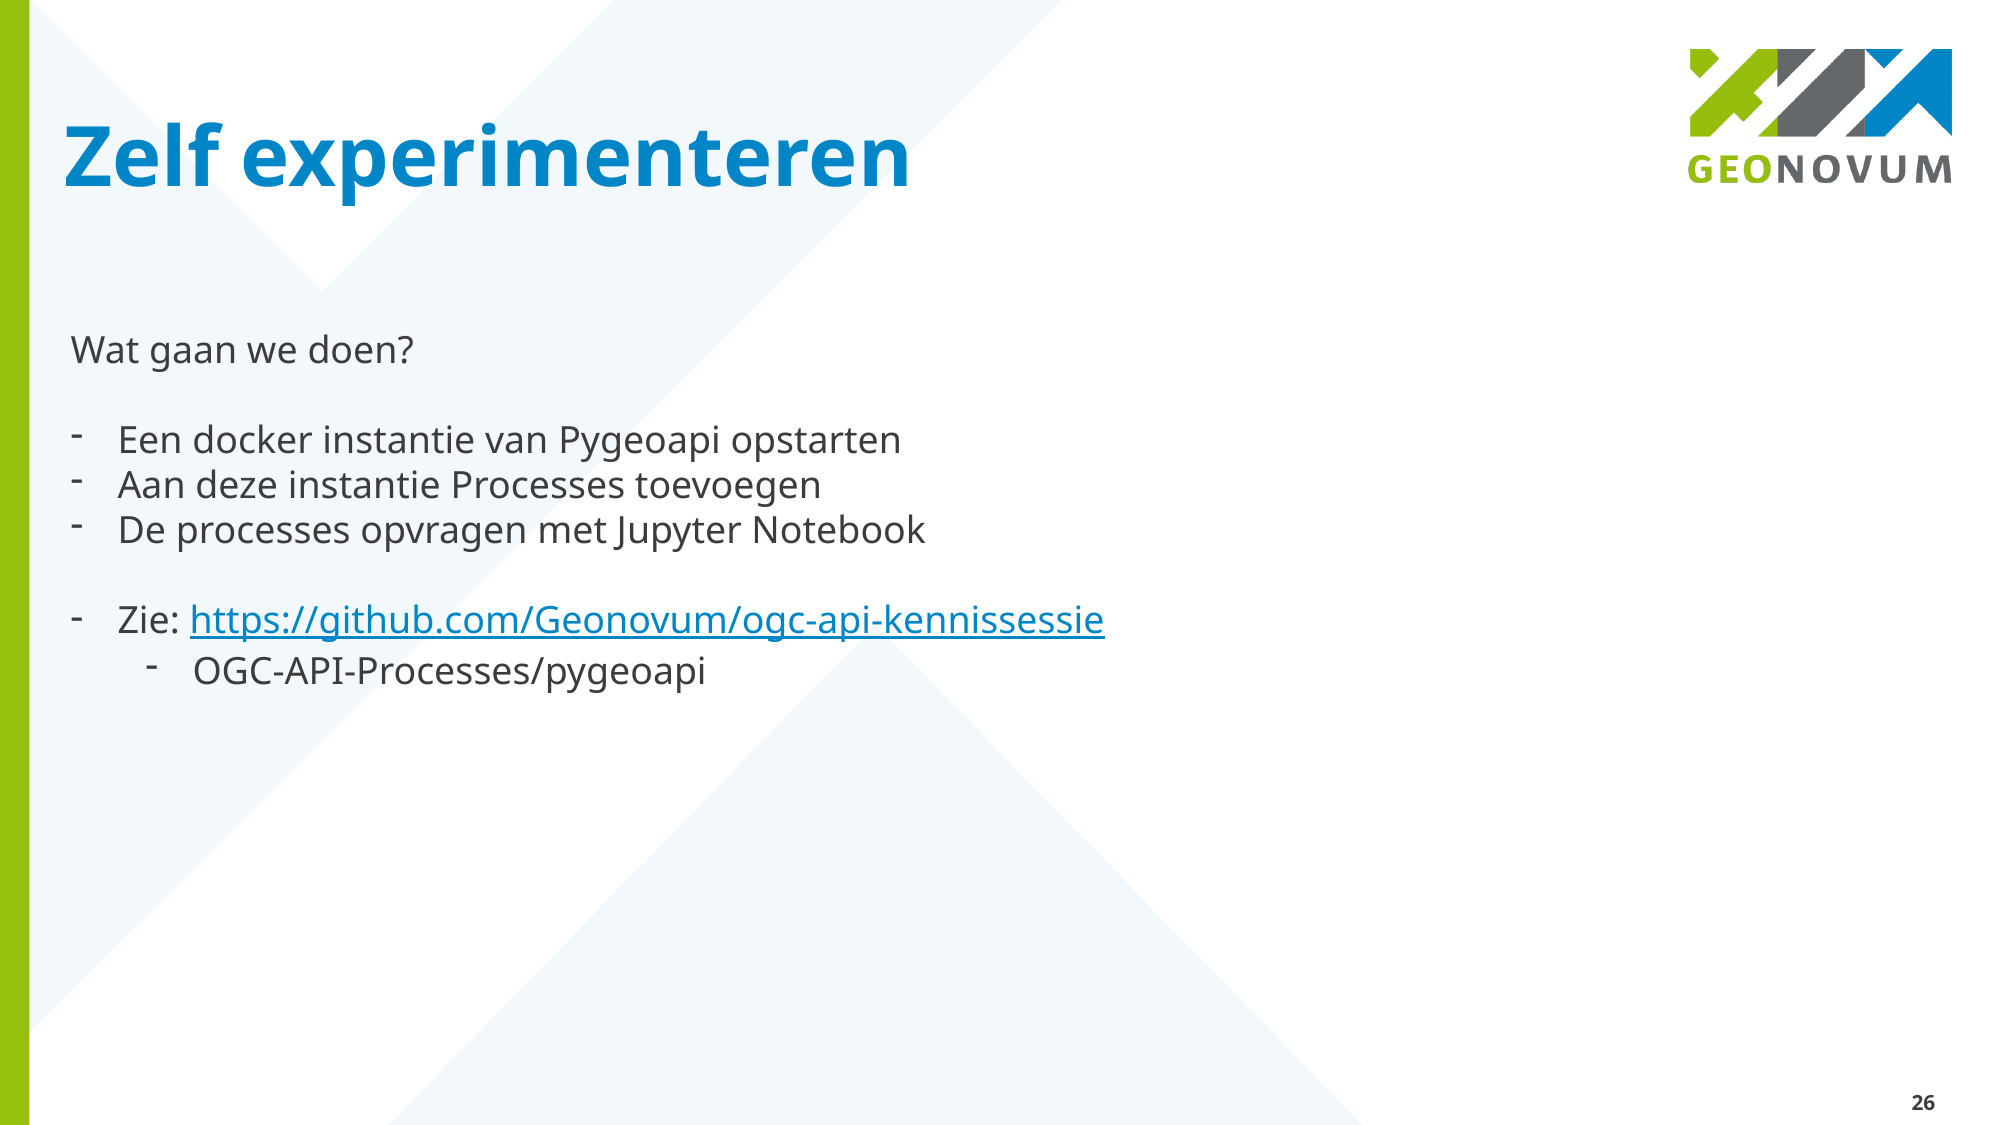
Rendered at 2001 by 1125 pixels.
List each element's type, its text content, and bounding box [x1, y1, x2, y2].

text_box Wat gaan we doen? Een docker instantie van Pygeoapi opstarten Aan deze instantie Processes toevoegen De processes opvragen met Jupyter Notebook Zie: https://github.com/Geonovum/ogc-api-kennissessie OGC-API-Processes/pygeoapi [55, 318, 1121, 745]
title Zelf experimenteren [49, 0, 1654, 210]
slide_number 26 [1824, 1088, 1951, 1120]
picture [1686, 49, 1955, 186]
